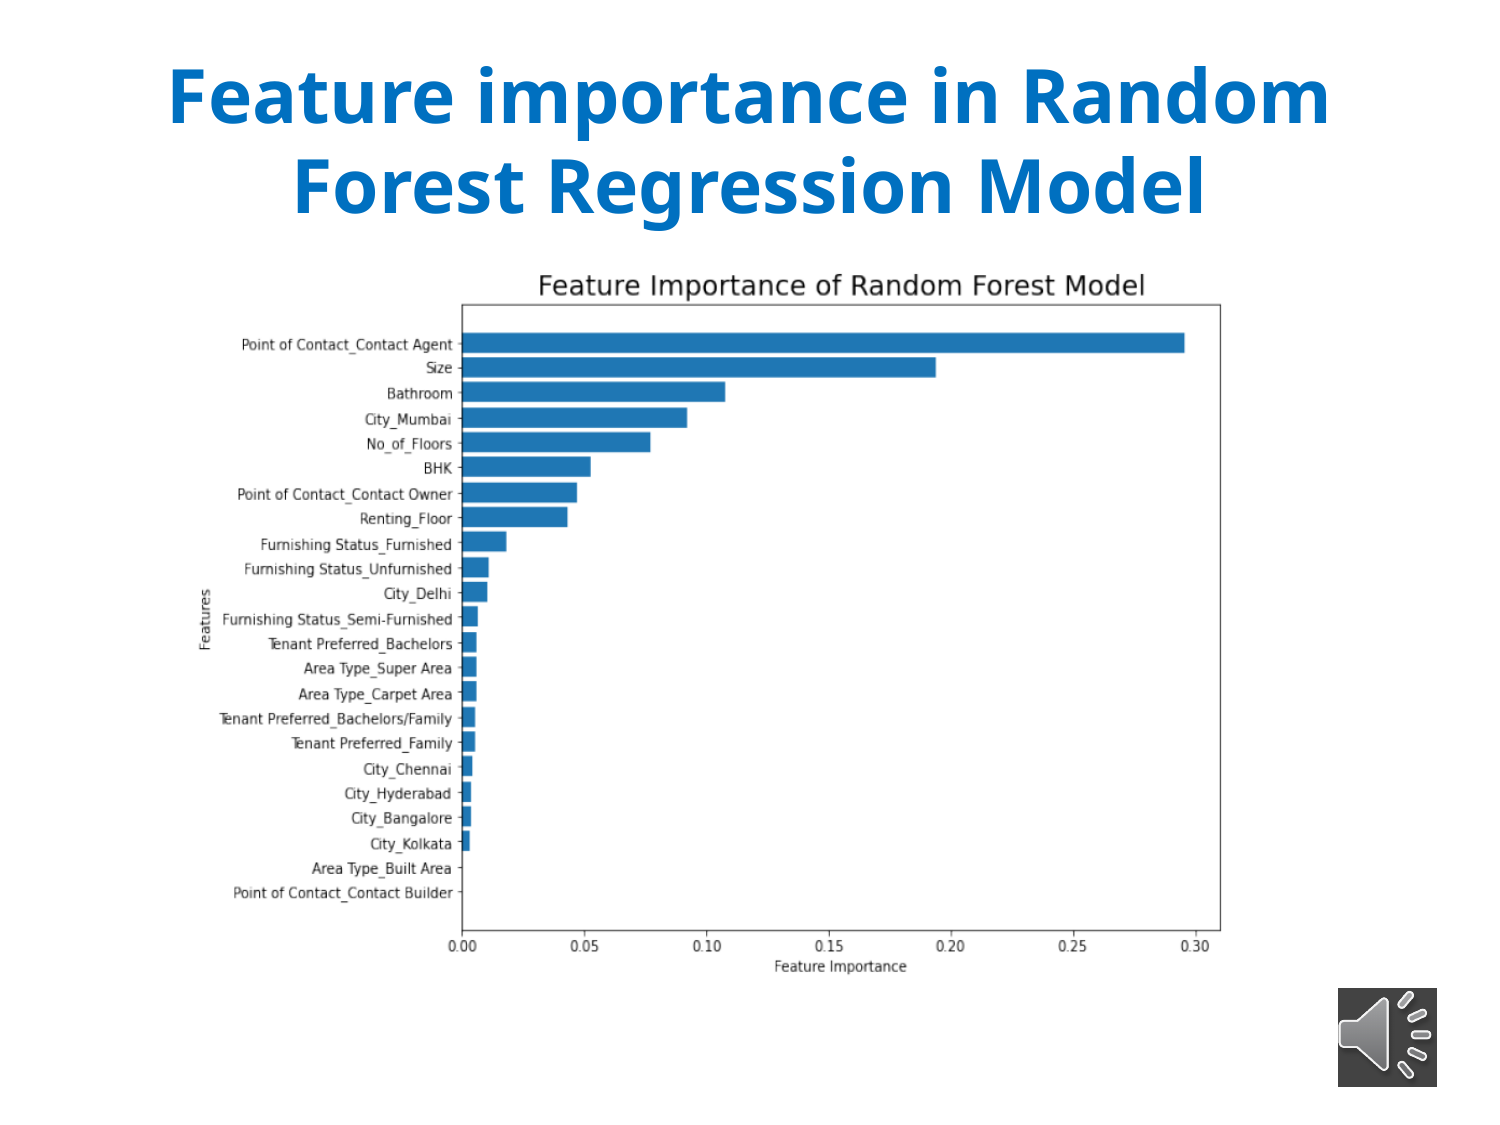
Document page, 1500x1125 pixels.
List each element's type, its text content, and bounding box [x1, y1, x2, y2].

picture [1337, 987, 1438, 1088]
title Feature importance in Random Forest Regression Model [75, 45, 1425, 233]
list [174, 249, 1251, 988]
